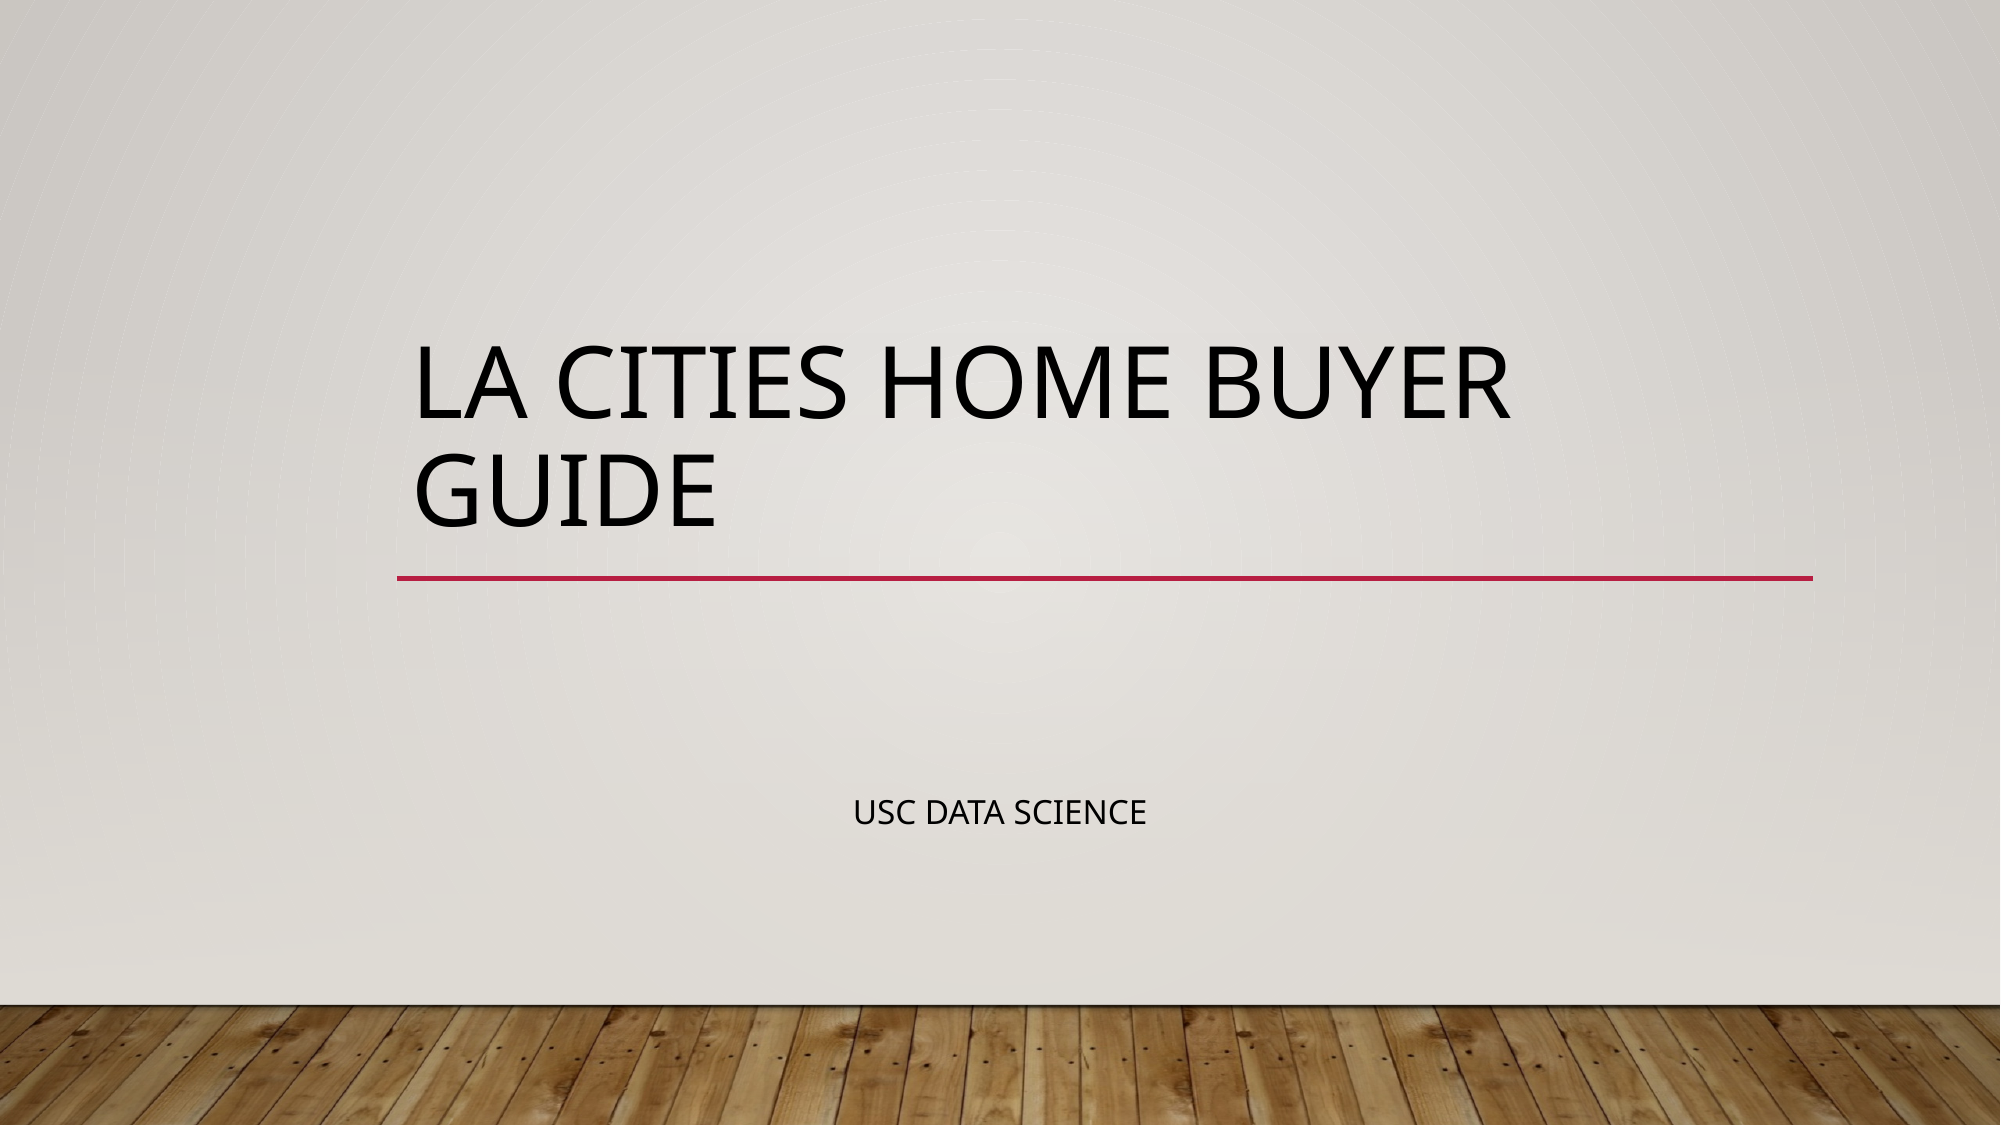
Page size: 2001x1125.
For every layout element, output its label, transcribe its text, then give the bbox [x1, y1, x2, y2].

picture [0, 1005, 2000, 1125]
title LA Cities Home Buyer Guide [396, 131, 1814, 549]
subtitle USC Data science [256, 768, 1745, 871]
